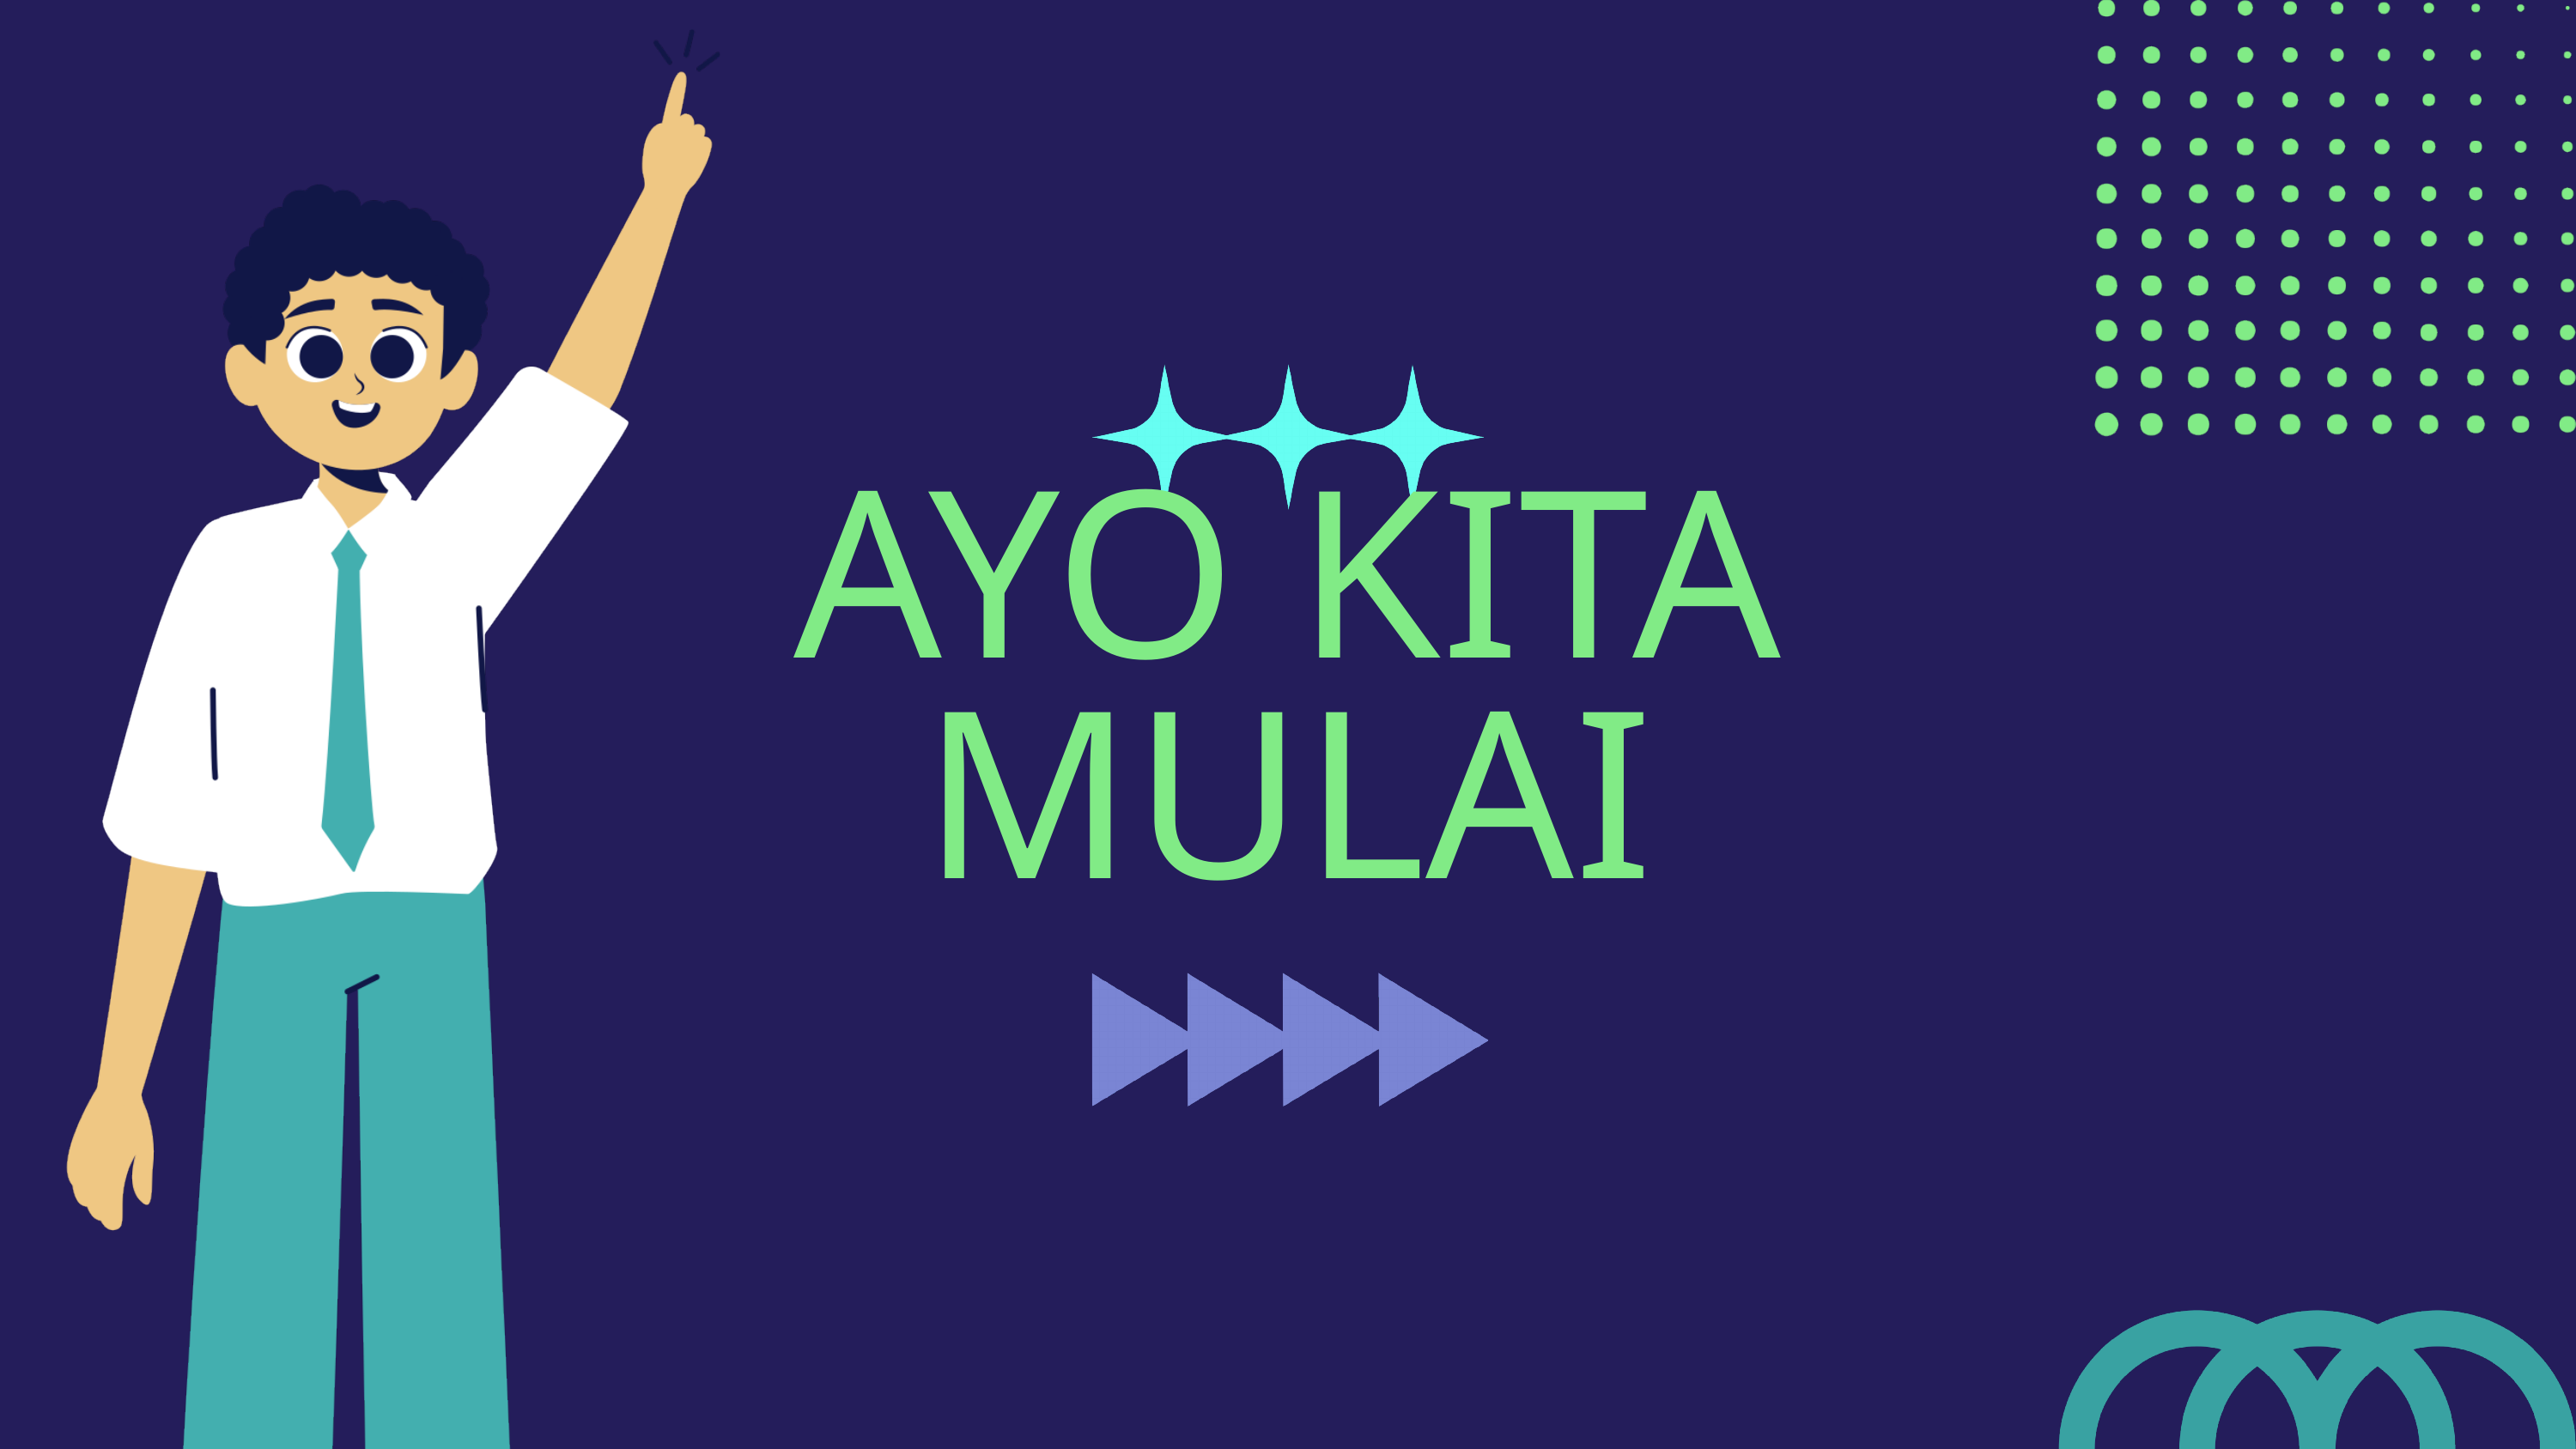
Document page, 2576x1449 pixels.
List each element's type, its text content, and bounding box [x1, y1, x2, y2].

text_box [52, 29, 720, 1449]
text_box [1091, 364, 1485, 482]
text_box AYO KITA MULAI [634, 482, 1941, 925]
text_box [2093, 0, 2576, 437]
text_box [2058, 1303, 2576, 1449]
text_box [1091, 973, 1489, 1106]
